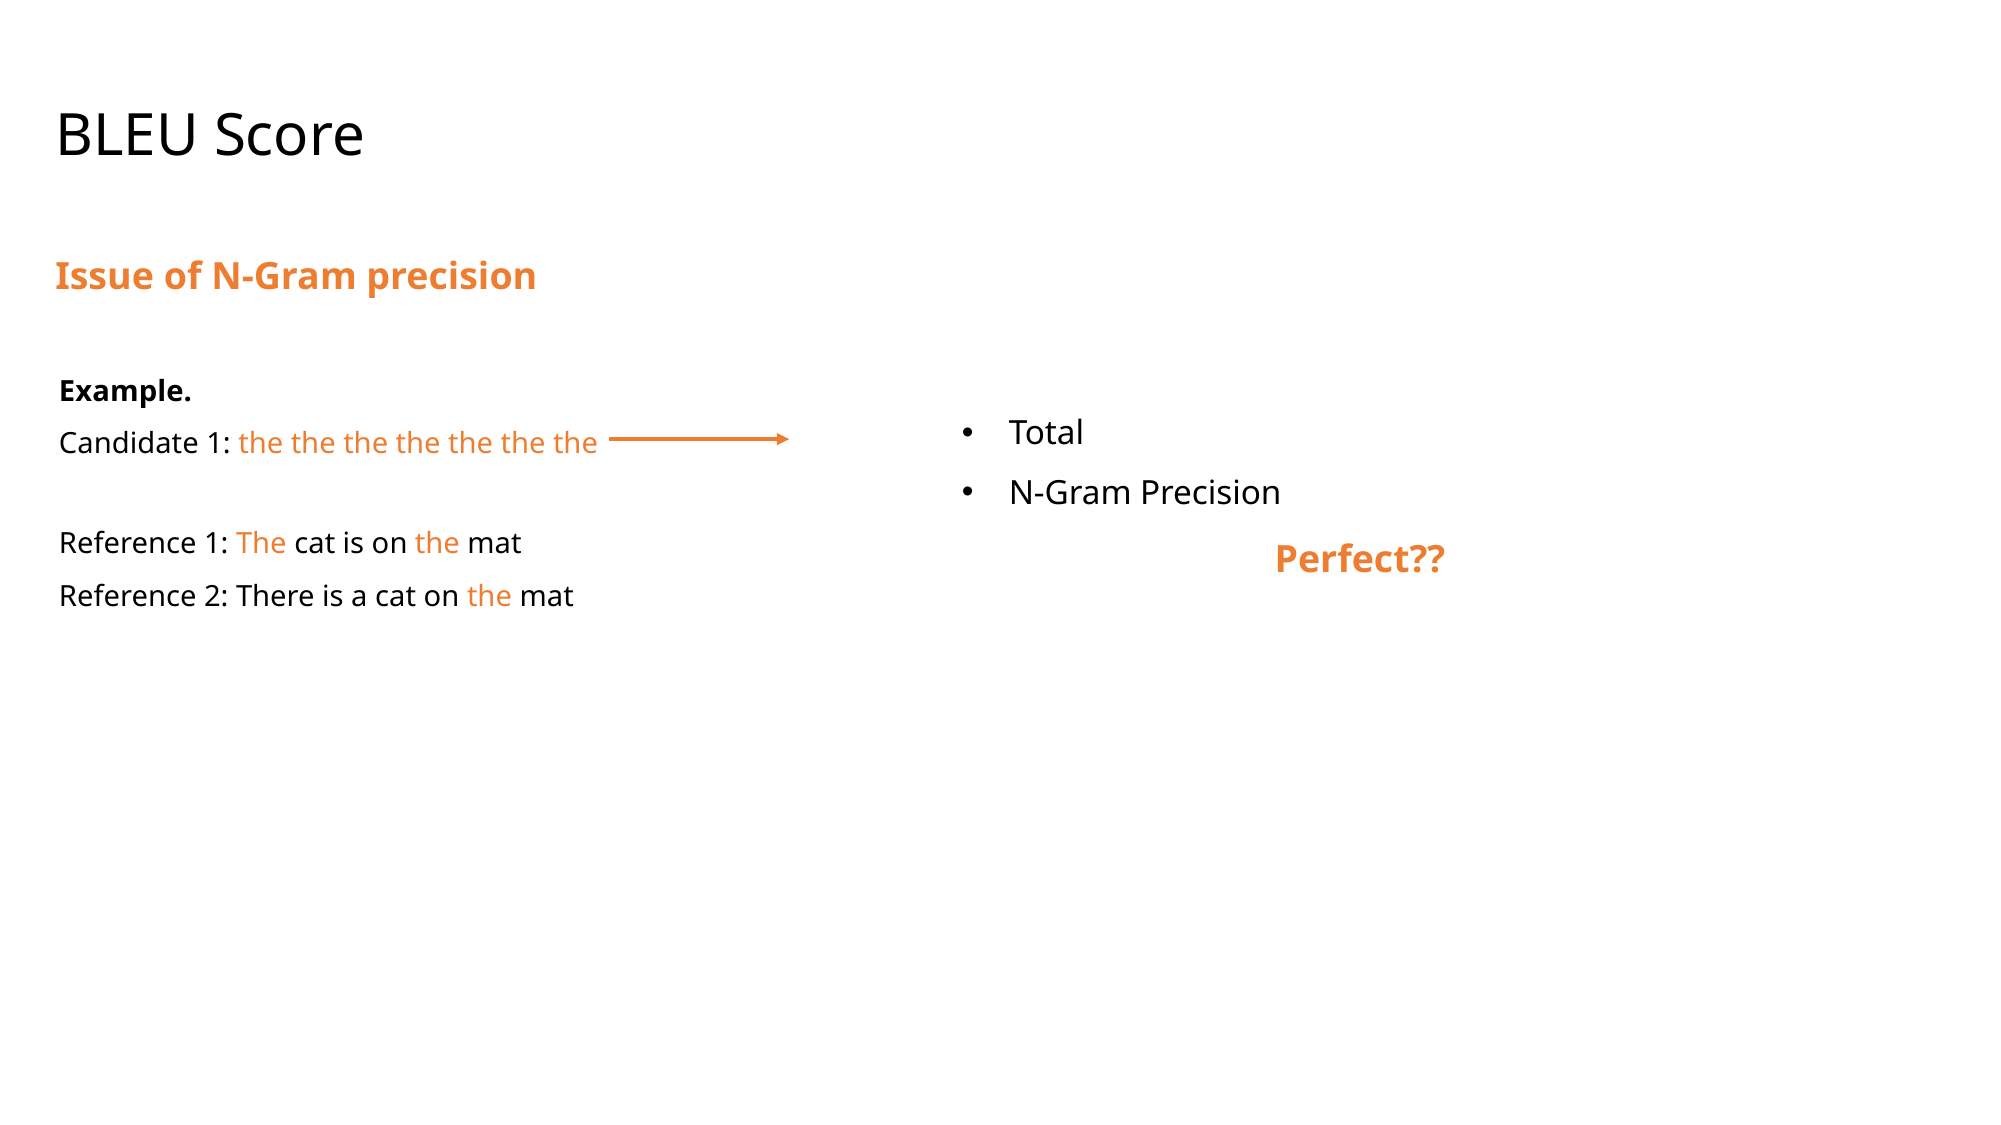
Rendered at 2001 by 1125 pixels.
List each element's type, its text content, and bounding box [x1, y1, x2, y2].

text_box Example. Candidate 1: the the the the the the the [44, 346, 1102, 467]
text_box Issue of N-Gram precision [40, 244, 553, 305]
text_box Perfect?? [1259, 527, 1461, 588]
text_box BLEU Score [40, 89, 380, 175]
text_box Reference 1: The cat is on the mat Reference 2: There is a cat on the mat [44, 499, 1102, 620]
